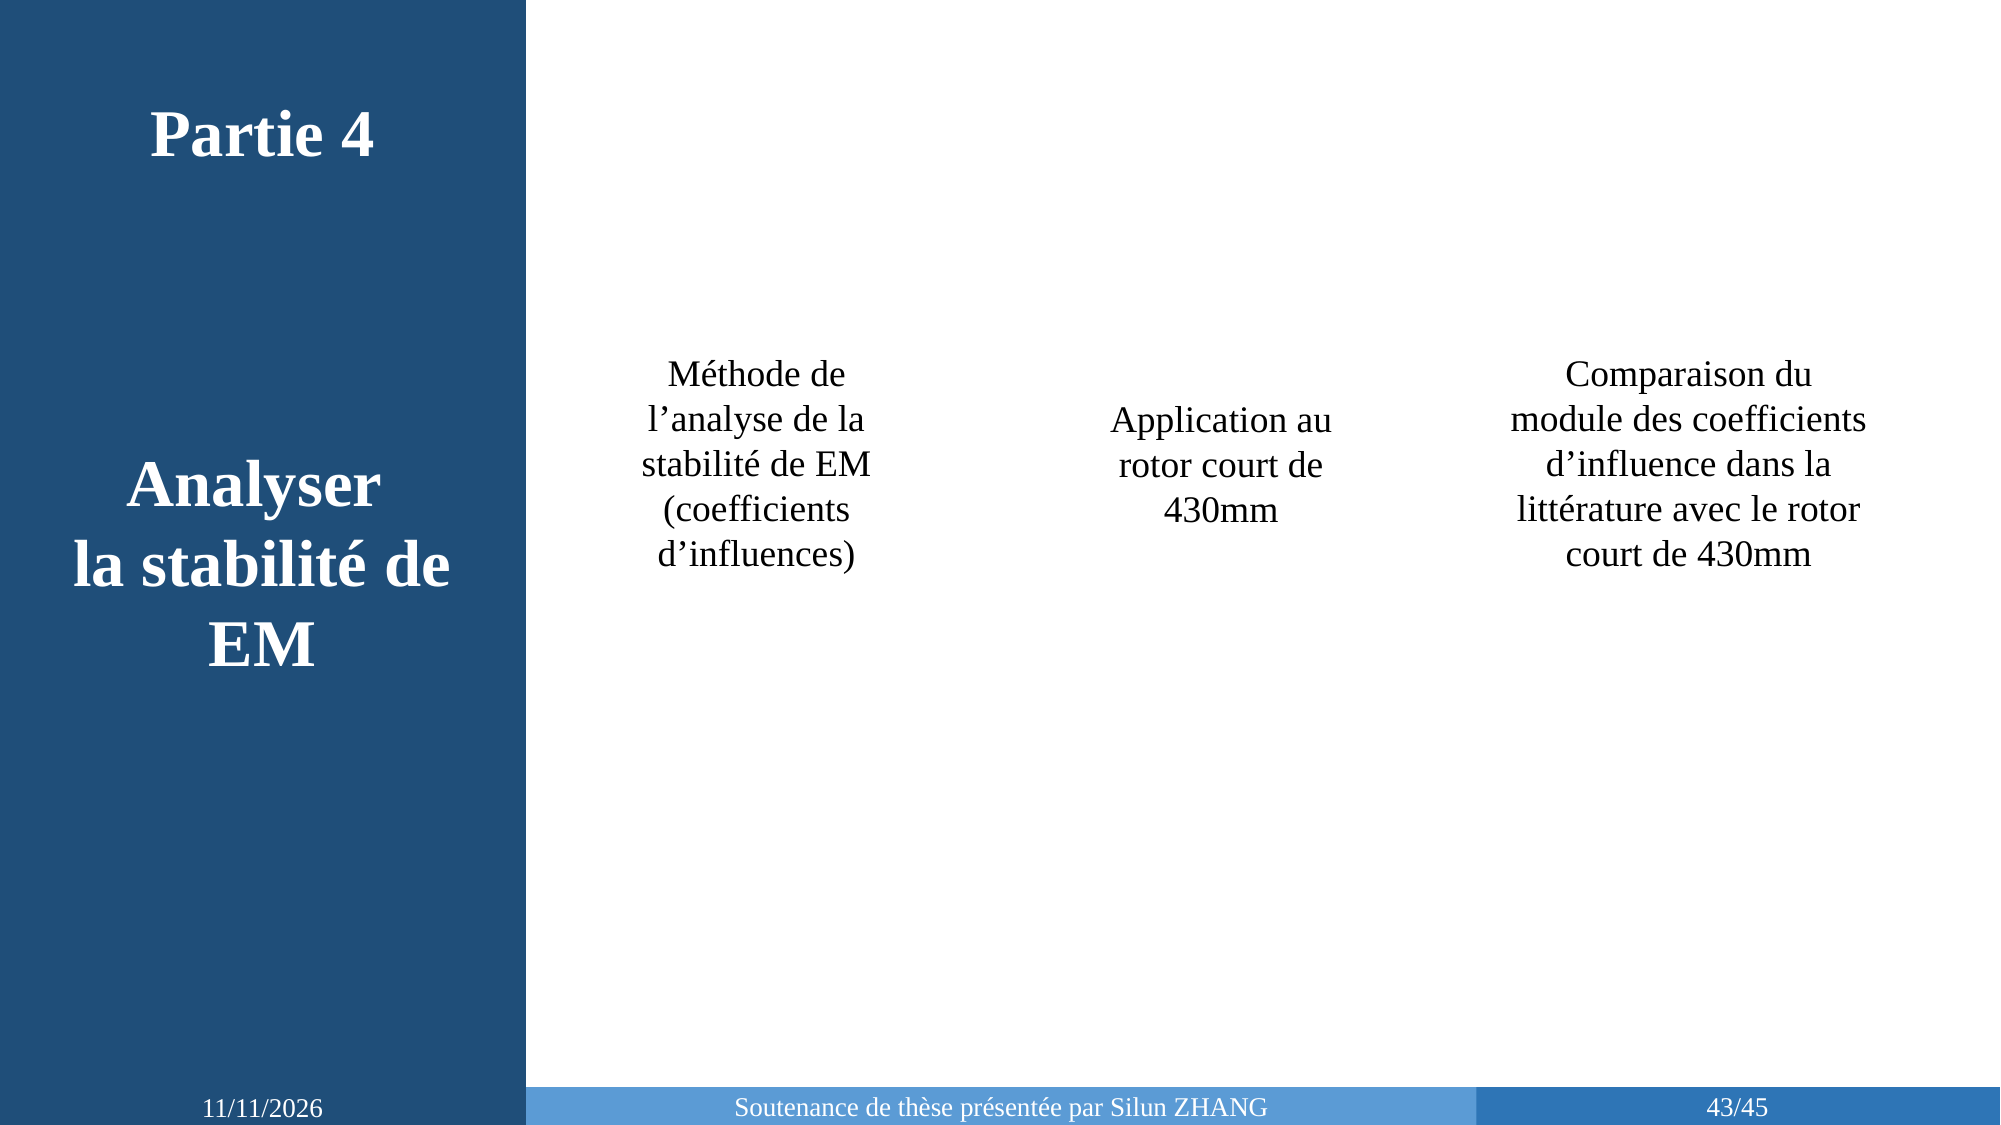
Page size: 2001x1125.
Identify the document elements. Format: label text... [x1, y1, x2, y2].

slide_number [0, 1087, 525, 1125]
text_box Analyser la stabilité de EM [10, 432, 515, 688]
text_box Partie 4 [135, 82, 390, 178]
text_box [0, 0, 526, 1125]
text_box Application au rotor court de 430mm [1042, 387, 1400, 537]
text_box Méthode de l’analyse de la stabilité de EM (coefficients d’influences) [607, 341, 907, 582]
text_box Comparaison du module des coefficients d’influence dans la littérature avec le rotor court de 430mm [1490, 341, 1888, 582]
footer Soutenance de thèse présentée par Silun ZHANG [526, 1087, 1477, 1125]
slide_number 43/45 [1477, 1087, 2000, 1125]
